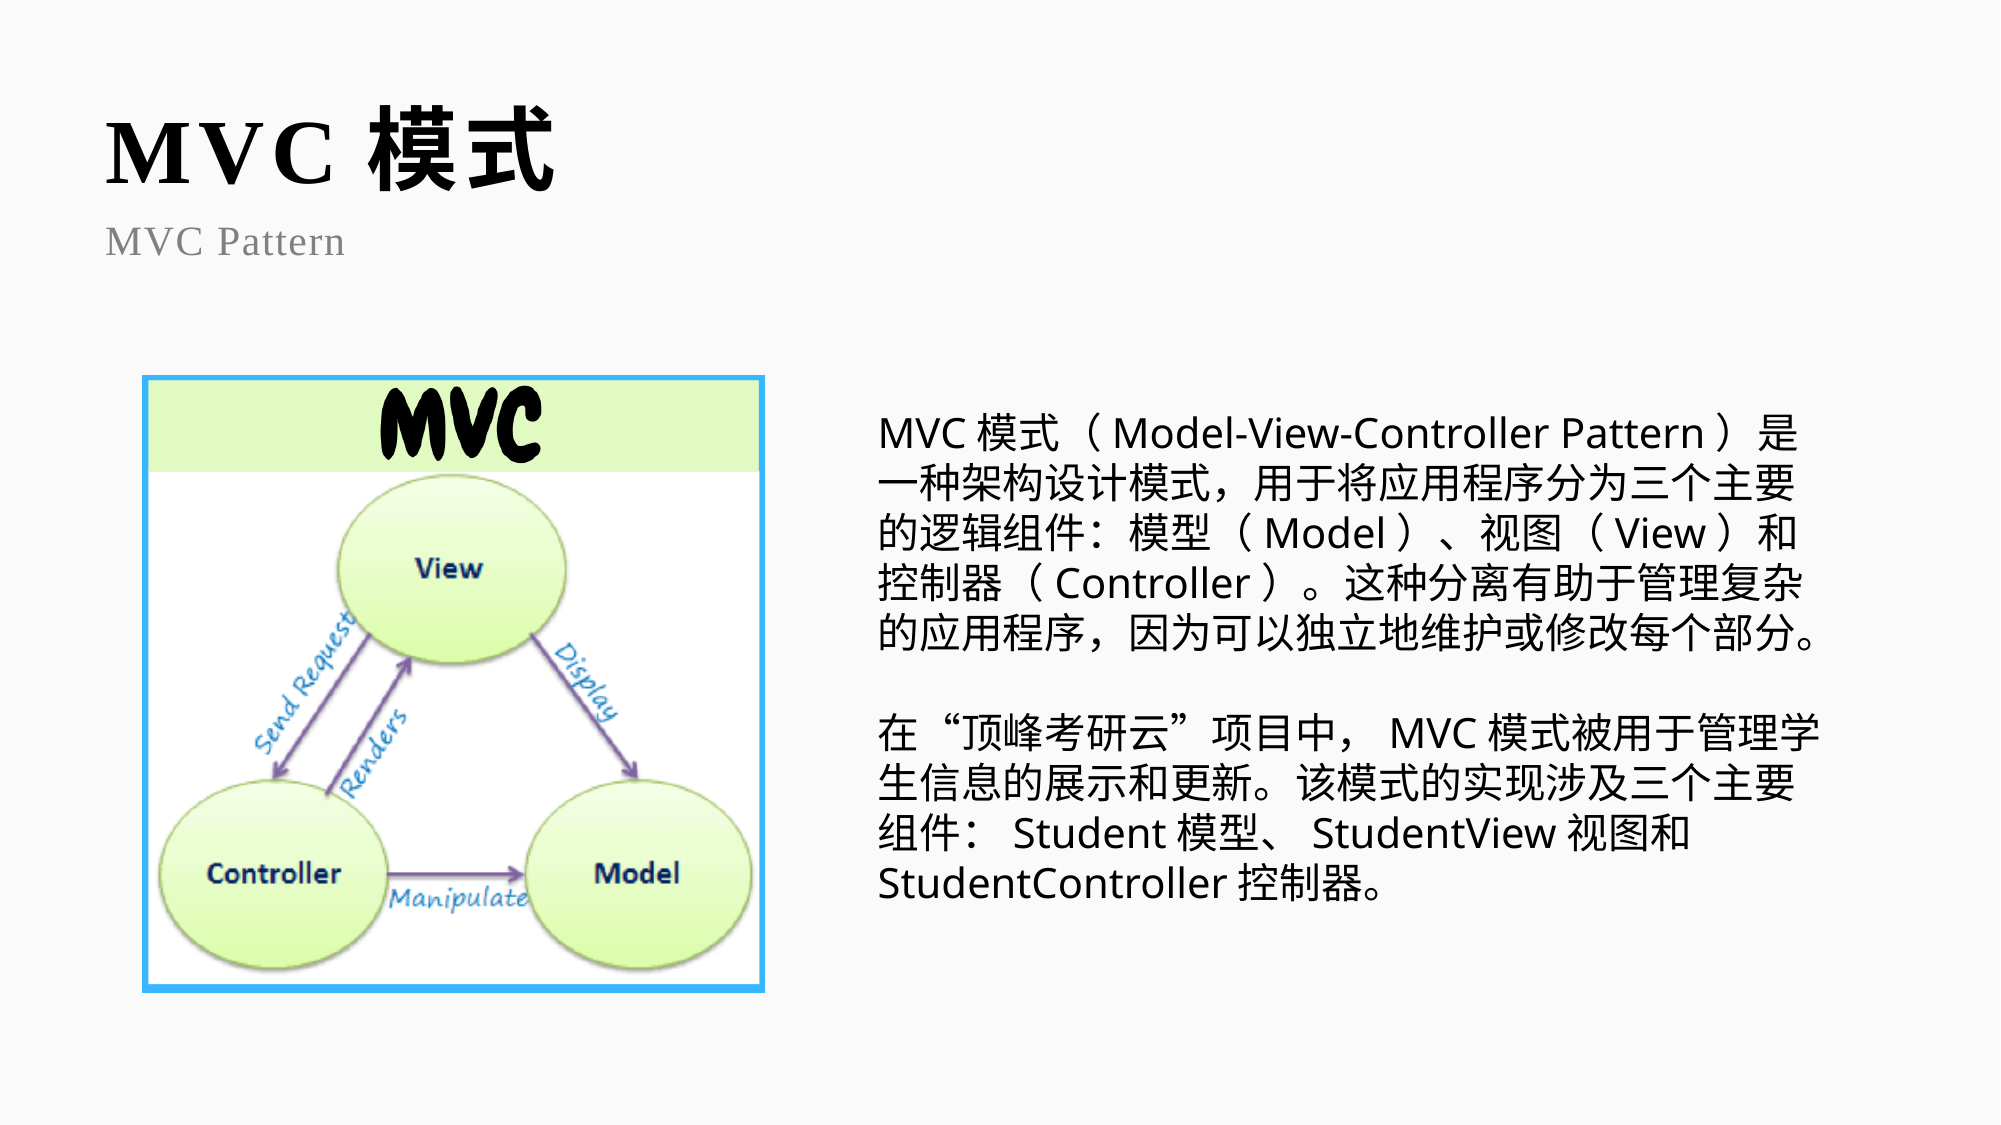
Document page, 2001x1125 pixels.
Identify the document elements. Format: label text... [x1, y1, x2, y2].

text_box MVC模式（Model-View-Controller Pattern）是一种架构设计模式，用于将应用程序分为三个主要的逻辑组件：模型（Model）、视图（View）和控制器（Controller）。这种分离有助于管理复杂的应用程序，因为可以独立地维护或修改每个部分。 在“顶峰考研云”项目中，MVC模式被用于管理学生信息的展示和更新。该模式的实现涉及三个主要组件：Student模型、StudentView视图和StudentController控制器。 [862, 399, 1845, 913]
picture [142, 375, 765, 993]
text_box MVC Pattern [94, 209, 1828, 272]
text_box MVC模式 [94, 84, 1828, 206]
